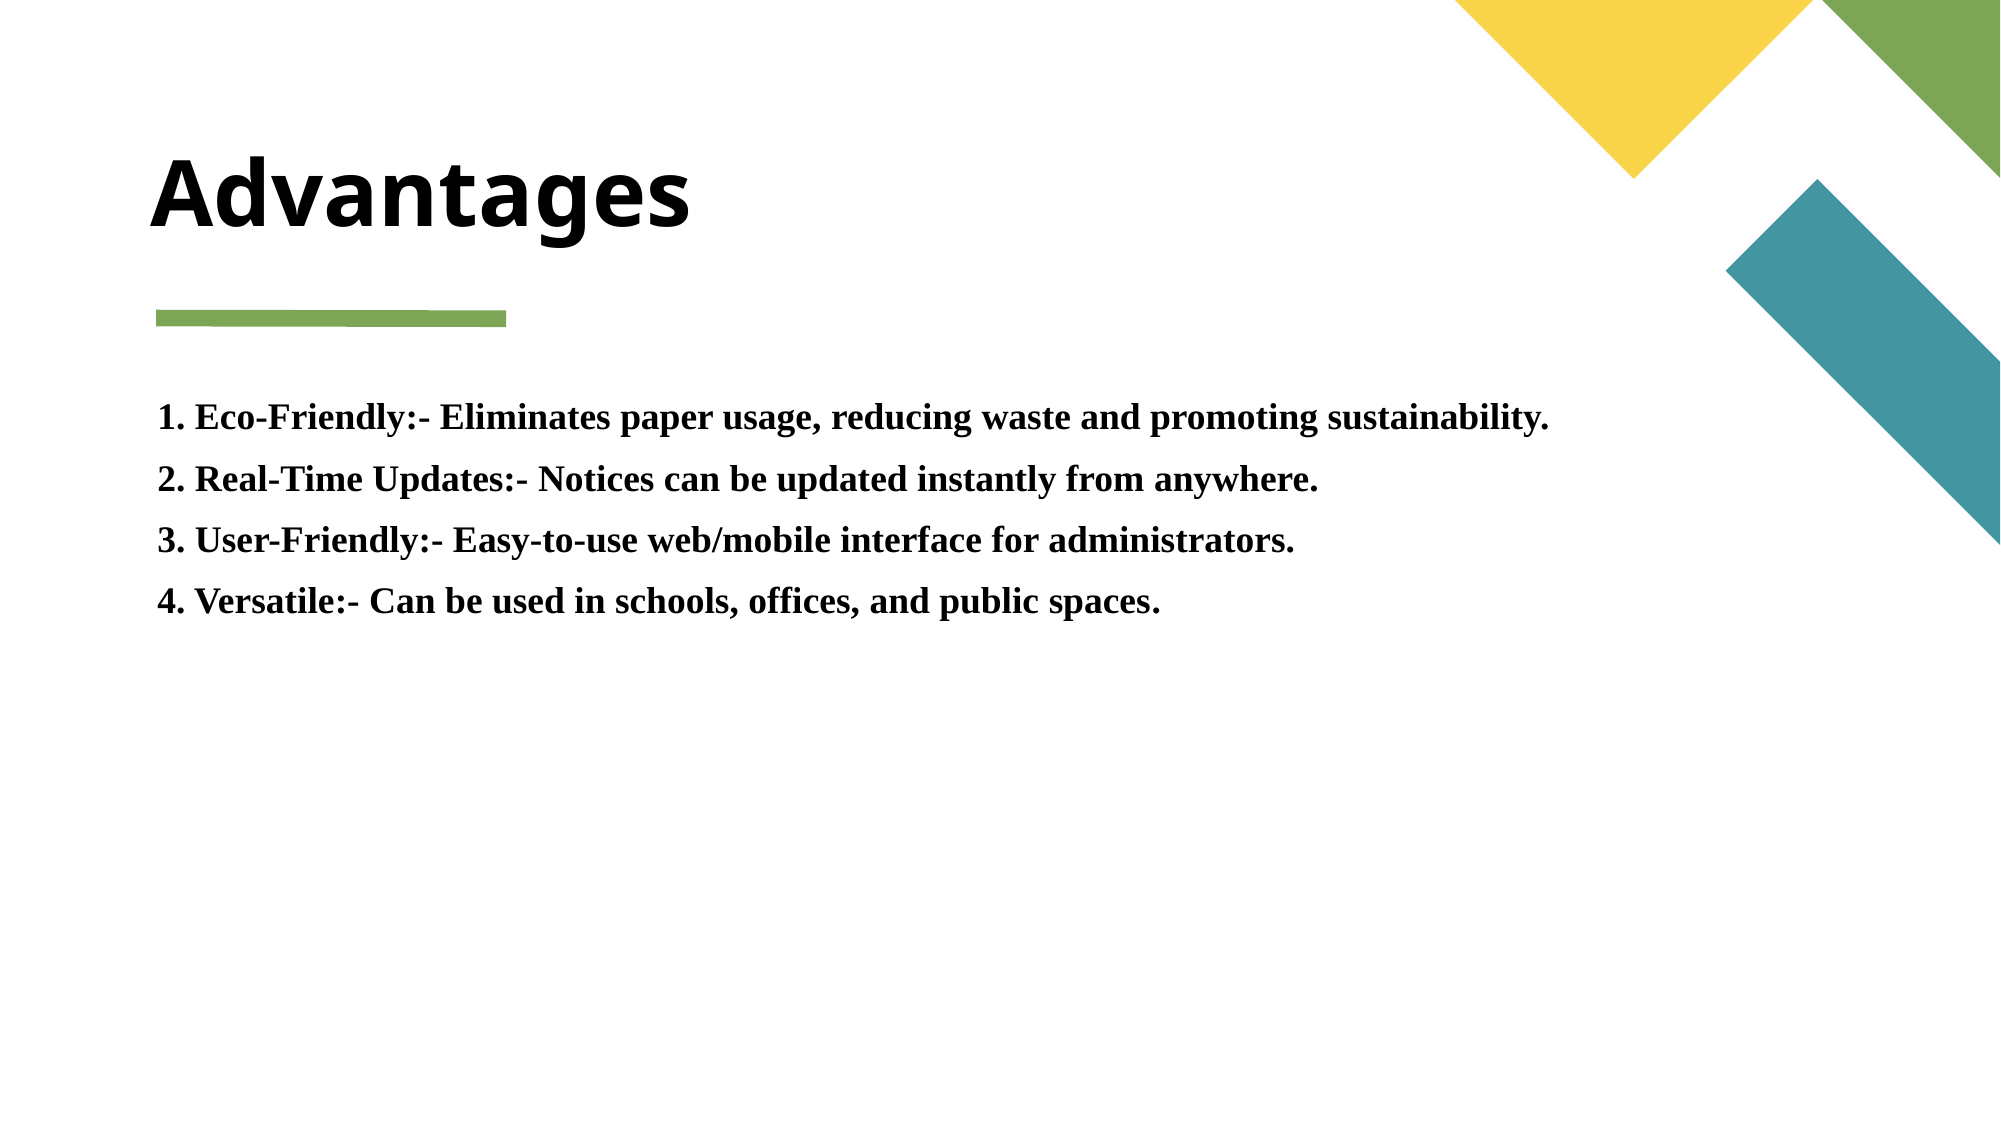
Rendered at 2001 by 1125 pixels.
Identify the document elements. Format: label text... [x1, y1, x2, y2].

list 1. Eco-Friendly:- Eliminates paper usage, reducing waste and promoting sustainability. 2. Real-Time Updates:- Notices can be updated instantly from anywhere. 3. User-Friendly:- Easy-to-use web/mobile interface for administrators. 4. Versatile:- Can be used in schools, offices, and public spaces. [104, 389, 1688, 784]
title Advantages [150, 145, 961, 246]
